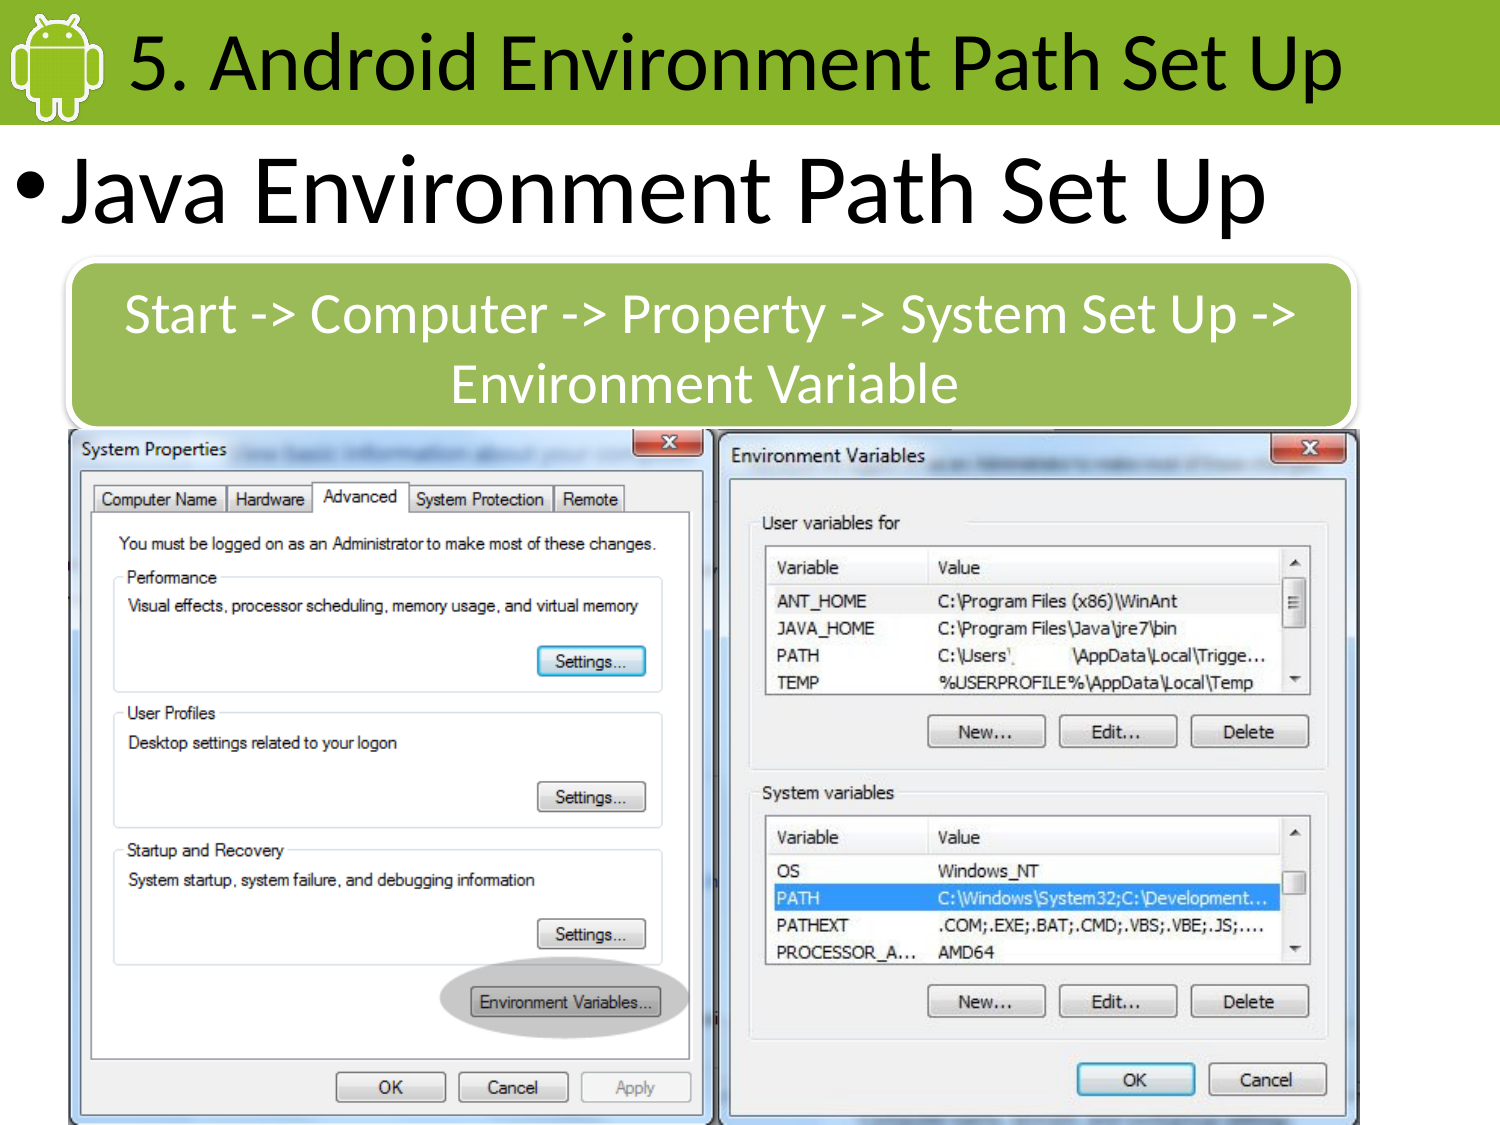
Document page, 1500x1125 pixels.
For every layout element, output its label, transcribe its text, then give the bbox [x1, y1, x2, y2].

text_box Java Environment Path Set Up [0, 134, 1307, 251]
text_box Start -> Computer -> Property -> System Set Up -> Environment Variable [65, 257, 1358, 427]
picture [68, 429, 1360, 1125]
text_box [0, 0, 1500, 126]
